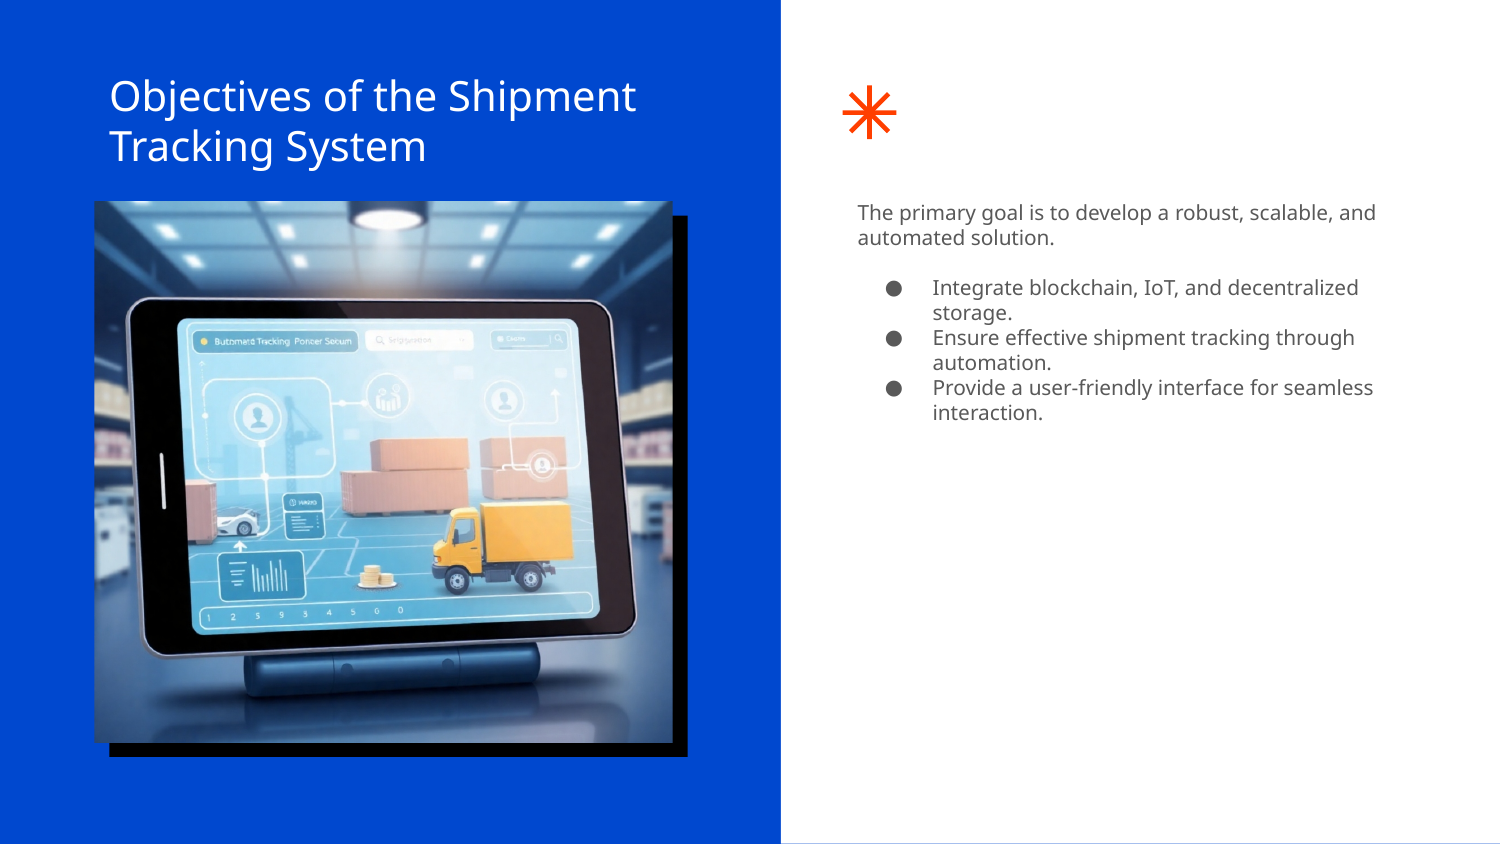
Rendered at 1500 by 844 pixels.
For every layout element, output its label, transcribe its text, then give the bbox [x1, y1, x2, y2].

picture [93, 201, 673, 744]
title Objectives of the Shipment Tracking System [94, 54, 673, 129]
list The primary goal is to develop a robust, scalable, and automated solution. Integrate blockchain, IoT, and decentralized storage. Ensure effective shipment tracking through automation. Provide a user-friendly interface for seamless interaction. [842, 184, 1429, 713]
